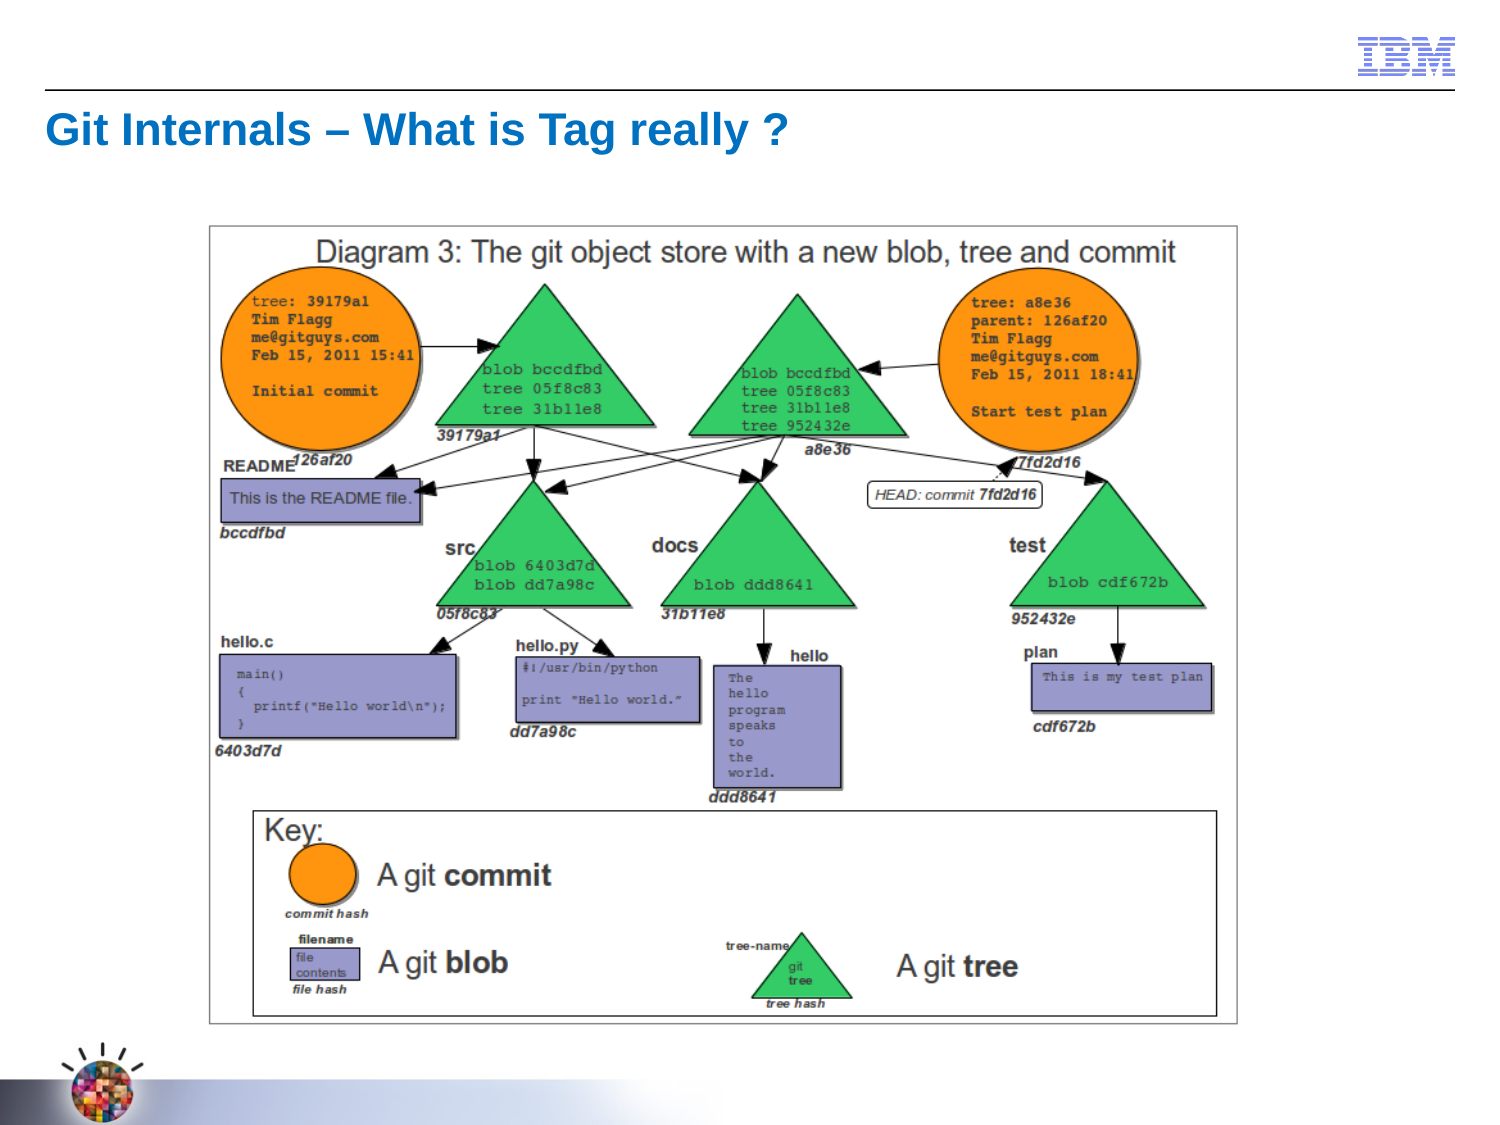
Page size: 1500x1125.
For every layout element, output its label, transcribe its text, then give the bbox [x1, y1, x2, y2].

title Git Internals – What is Tag really ? [29, 98, 1456, 161]
picture [1358, 37, 1455, 76]
picture [0, 213, 1261, 1125]
